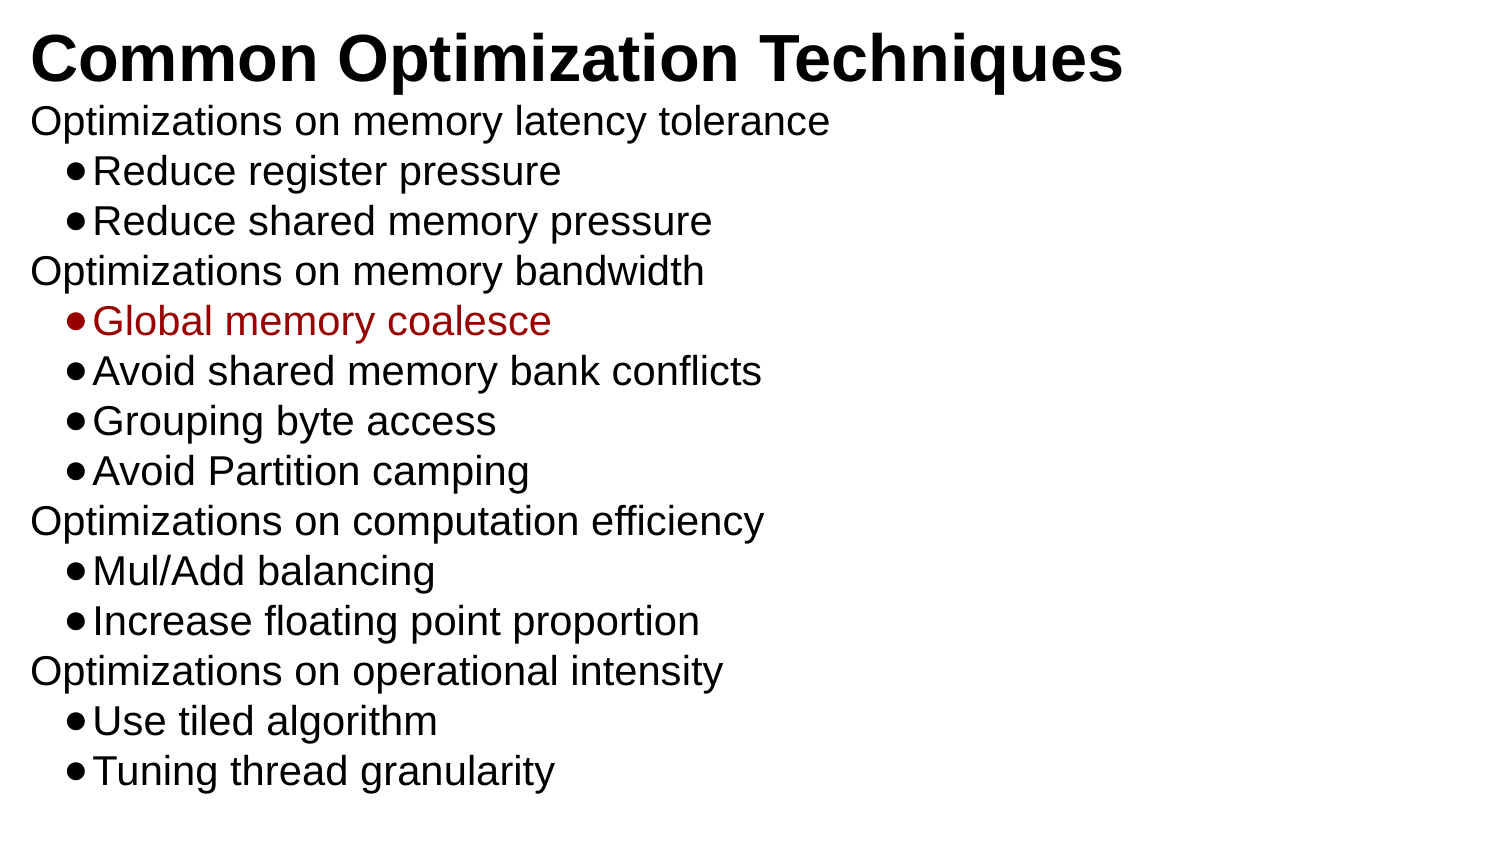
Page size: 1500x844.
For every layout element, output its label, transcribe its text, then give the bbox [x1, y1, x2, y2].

list Optimizations on memory latency tolerance Reduce register pressure Reduce shared memory pressure Optimizations on memory bandwidth Global memory coalesce Avoid shared memory bank conflicts Grouping byte access Avoid Partition camping Optimizations on computation efficiency Mul/Add balancing Increase floating point proportion Optimizations on operational intensity Use tiled algorithm Tuning thread granularity [15, 78, 1473, 838]
title Common Optimization Techniques [15, 0, 1425, 78]
